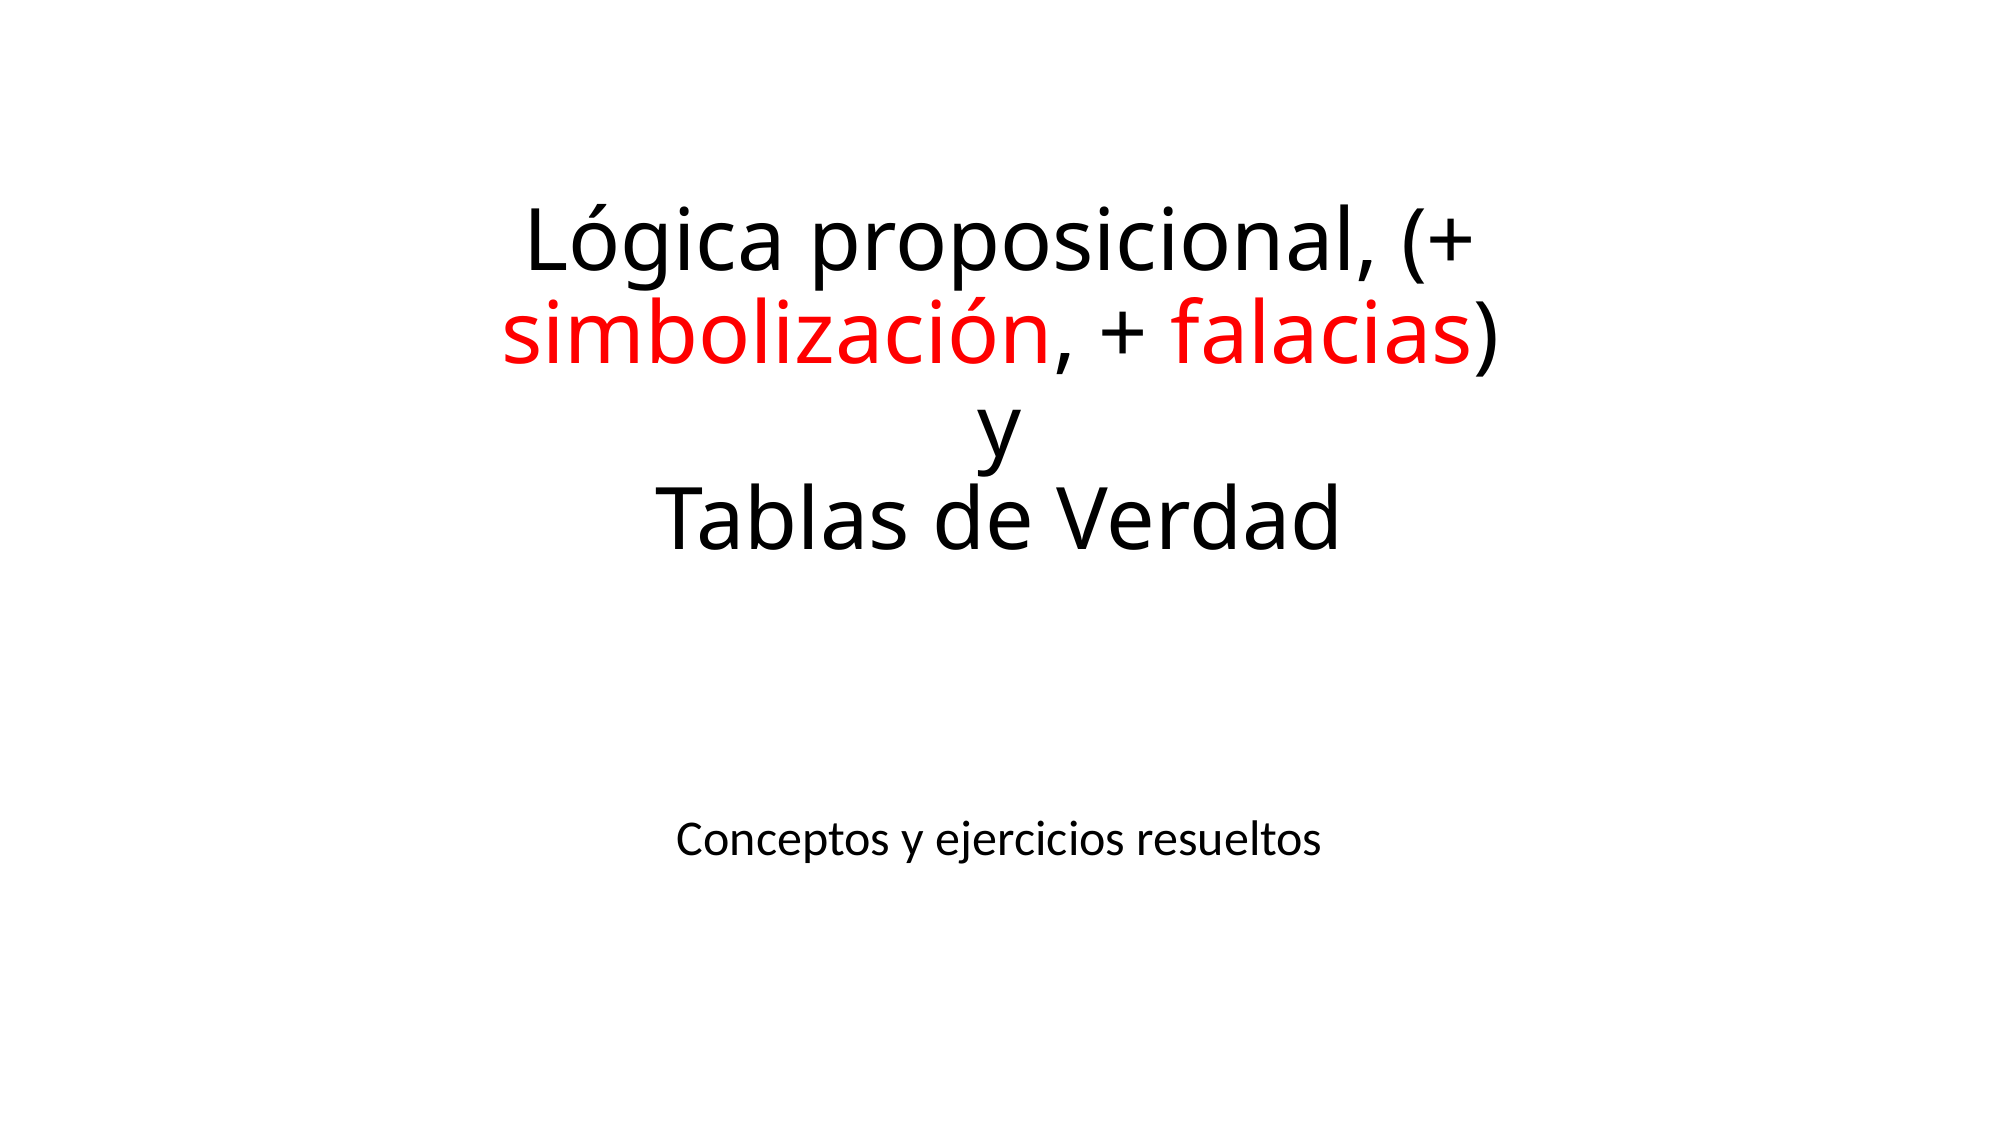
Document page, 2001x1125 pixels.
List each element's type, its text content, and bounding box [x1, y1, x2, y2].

title Lógica proposicional, (+ simbolización, + falacias) y Tablas de Verdad [249, 184, 1750, 576]
subtitle Conceptos y ejercicios resueltos [249, 805, 1750, 1077]
